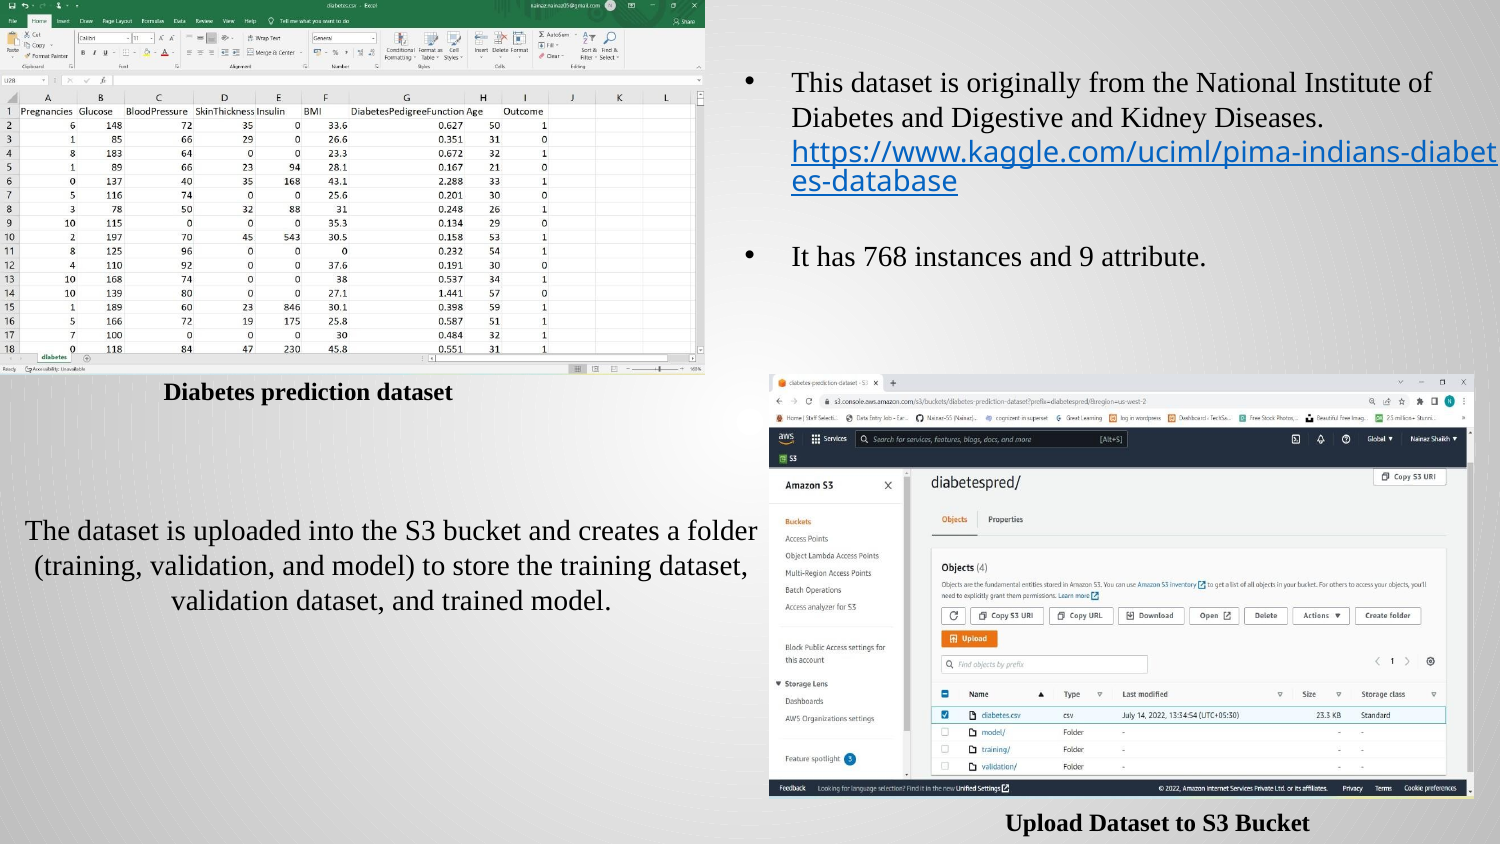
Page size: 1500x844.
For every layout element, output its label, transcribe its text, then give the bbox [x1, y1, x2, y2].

text_box The dataset is uploaded into the S3 bucket and creates a folder (training, validation, and model) to store the training dataset, validation dataset, and trained model. [0, 503, 763, 624]
picture [0, 0, 705, 376]
text_box Upload Dataset to S3 Bucket [990, 808, 1396, 844]
picture [768, 374, 1475, 799]
text_box Diabetes prediction dataset [148, 383, 474, 414]
text_box This dataset is originally from the National Institute of Diabetes and Digestive and Kidney Diseases. https://www.kaggle.com/uciml/pima-indians-diabetes-database It has 768 instances and 9 attribute. [729, 55, 1500, 285]
